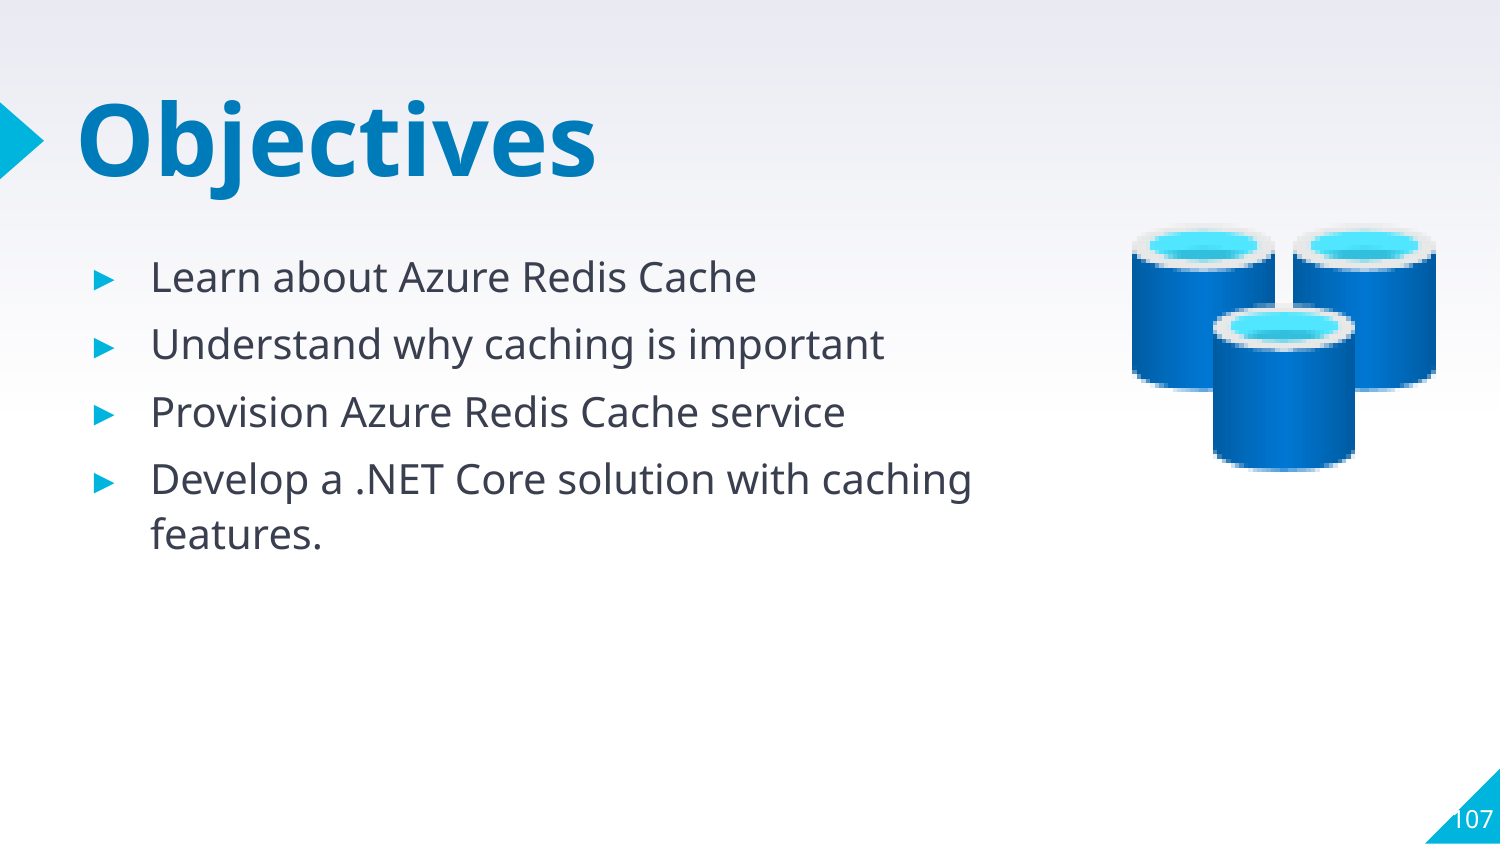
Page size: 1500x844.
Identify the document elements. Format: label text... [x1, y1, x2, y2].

list Learn about Azure Redis Cache Understand why caching is important Provision Azure Redis Cache service Develop a .NET Core solution with caching features. [75, 245, 1151, 712]
title Objectives [75, 99, 1460, 277]
picture [1124, 187, 1445, 509]
slide_number 107 [1418, 760, 1494, 838]
